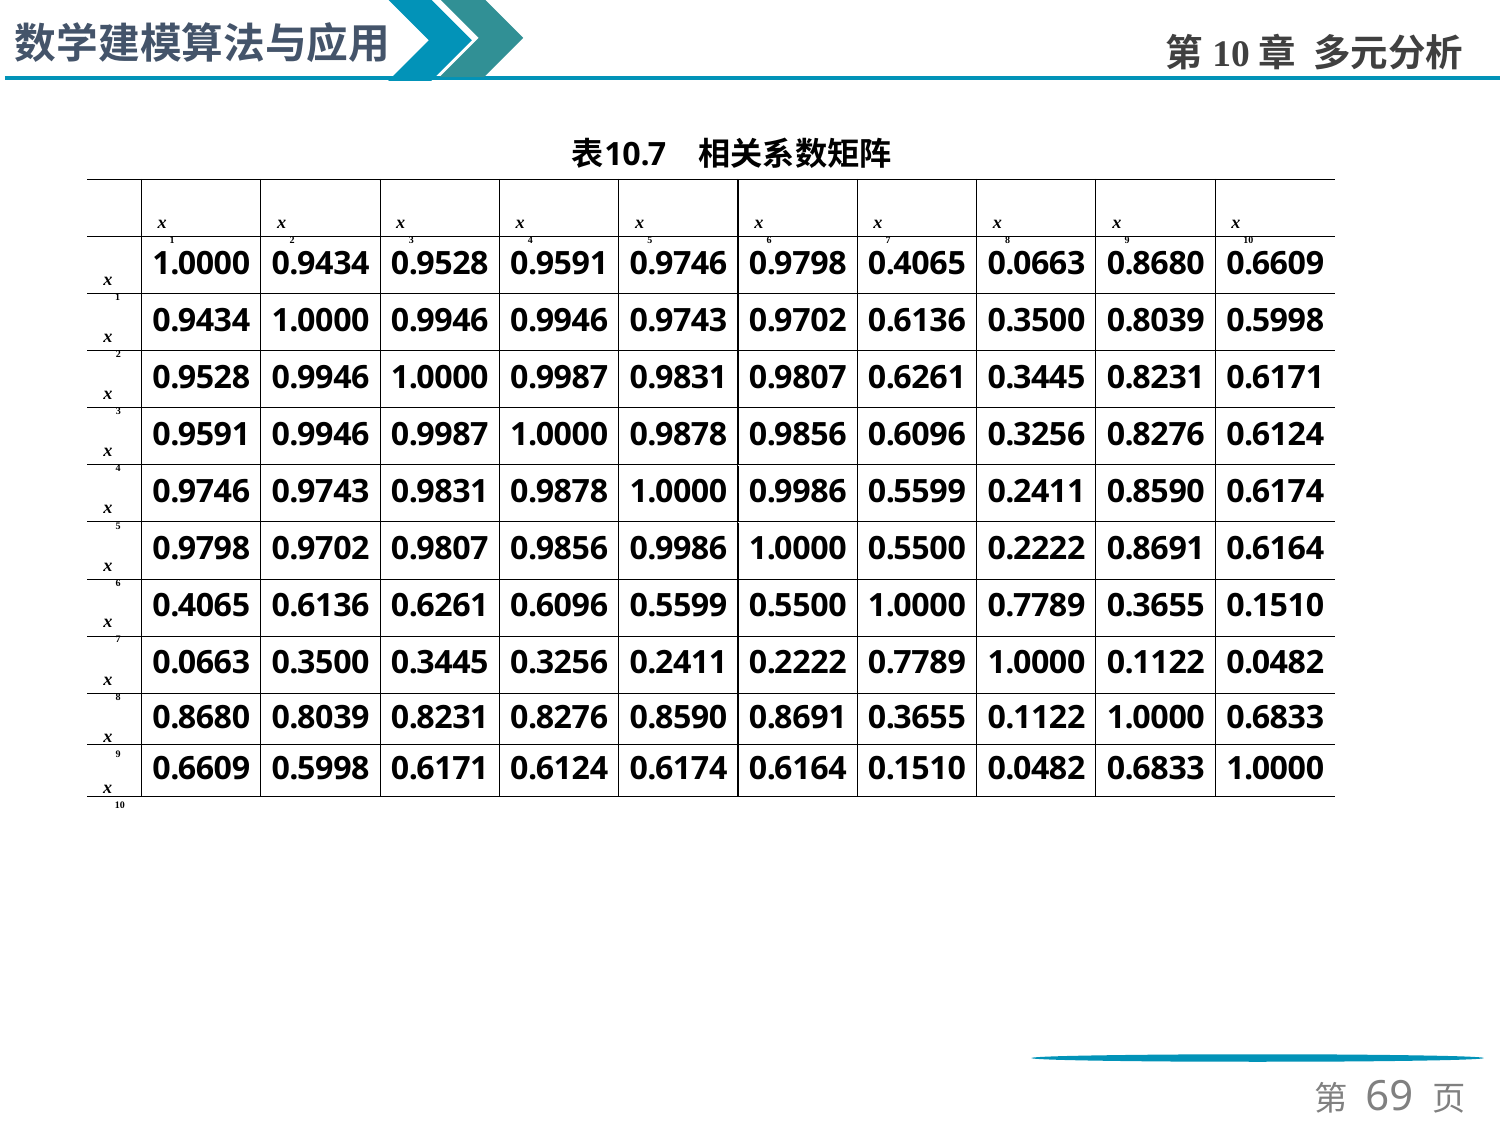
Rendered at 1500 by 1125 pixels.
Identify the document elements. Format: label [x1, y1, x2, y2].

text_box [87, 131, 1377, 988]
